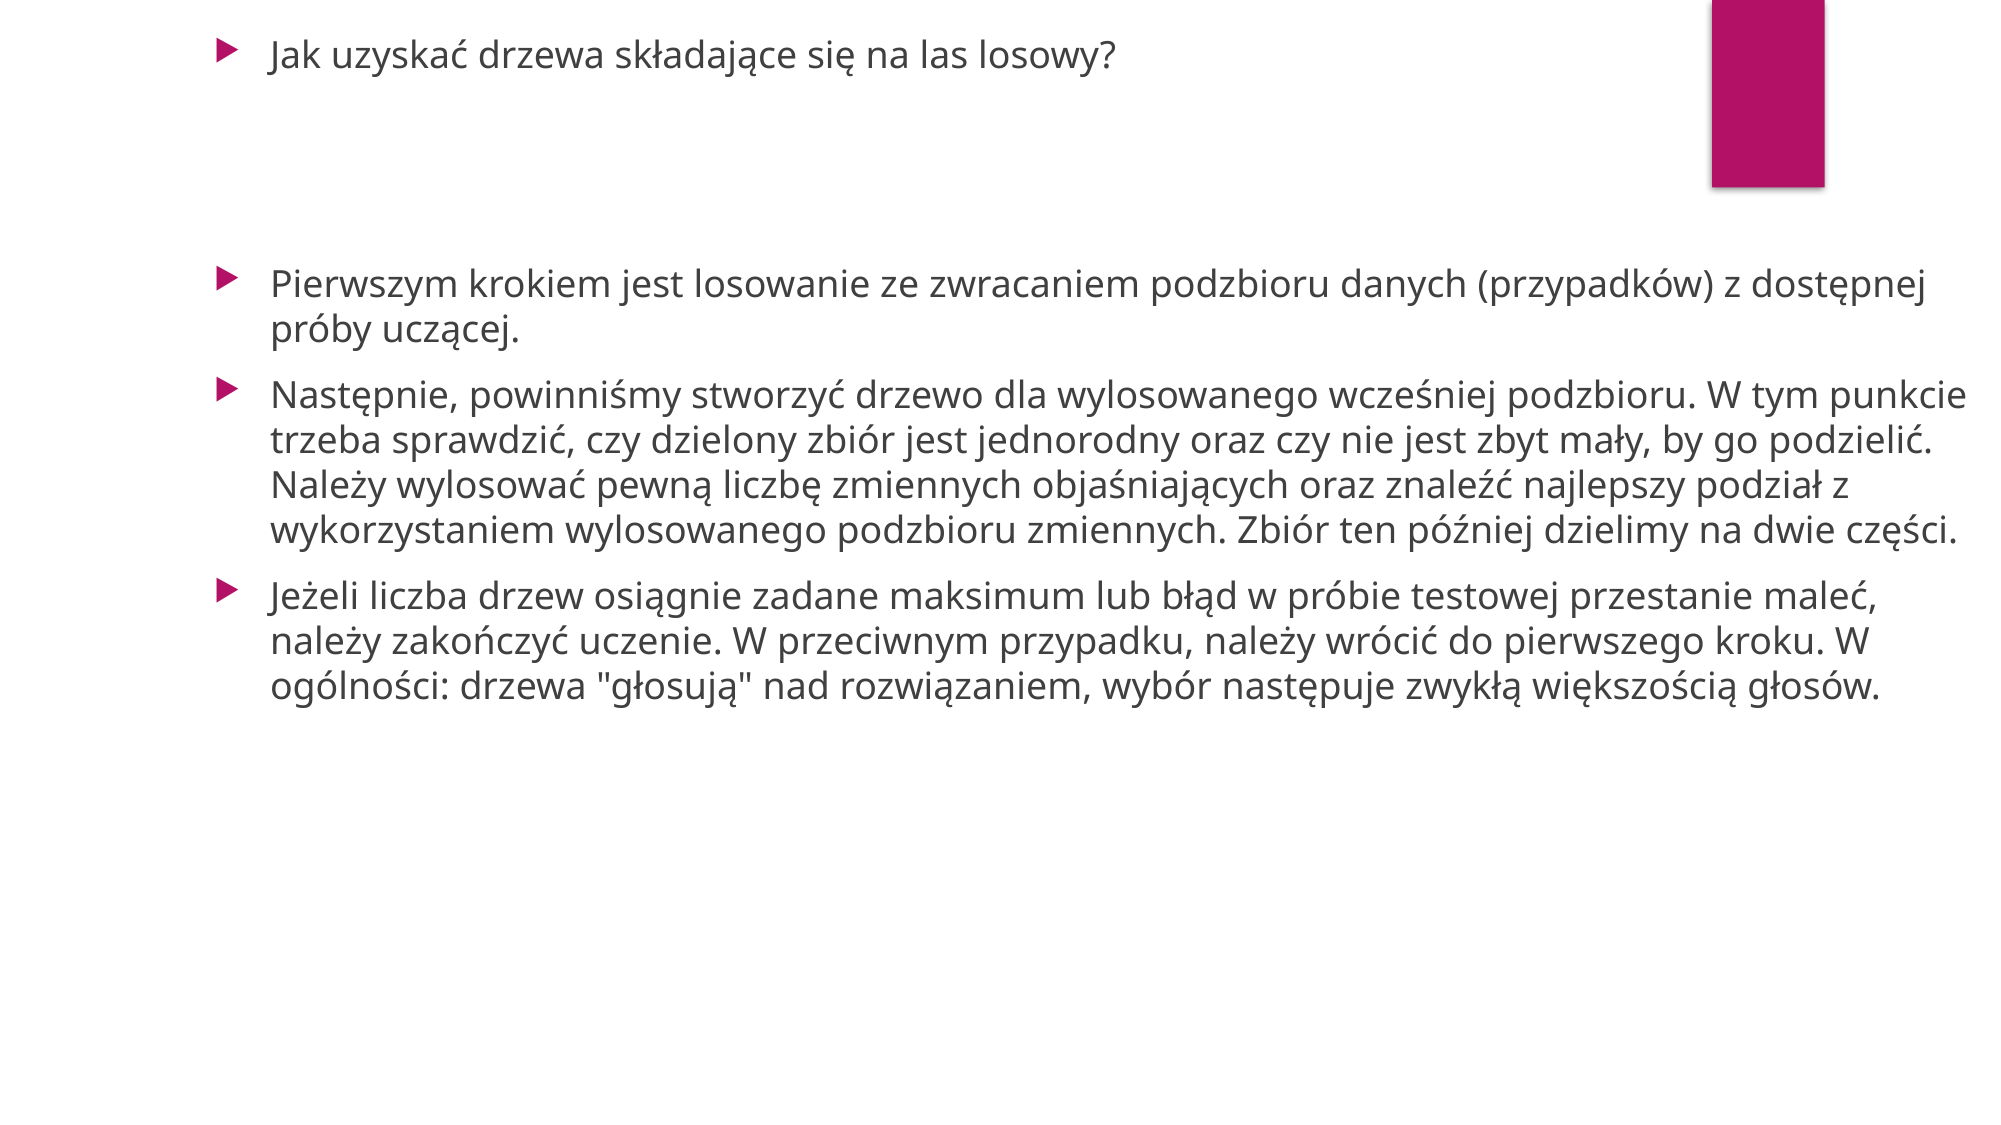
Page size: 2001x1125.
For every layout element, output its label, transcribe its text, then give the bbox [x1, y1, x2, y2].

list Pierwszym krokiem jest losowanie ze zwracaniem podzbioru danych (przypadków) z dostępnej próby uczącej. Następnie, powinniśmy stworzyć drzewo dla wylosowanego wcześniej podzbioru. W tym punkcie trzeba sprawdzić, czy dzielony zbiór jest jednorodny oraz czy nie jest zbyt mały, by go podzielić. Należy wylosować pewną liczbę zmiennych objaśniających oraz znaleźć najlepszy podział z wykorzystaniem wylosowanego podzbioru zmiennych. Zbiór ten później dzielimy na dwie części. Jeżeli liczba drzew osiągnie zadane maksimum lub błąd w próbie testowej przestanie maleć, należy zakończyć uczenie. W przeciwnym przypadku, należy wrócić do pierwszego kroku. W ogólności: drzewa "głosują" nad rozwiązaniem, wybór następuje zwykłą większością głosów. [198, 186, 2000, 1043]
list Jak uzyskać drzewa składające się na las losowy? [198, 23, 2000, 176]
